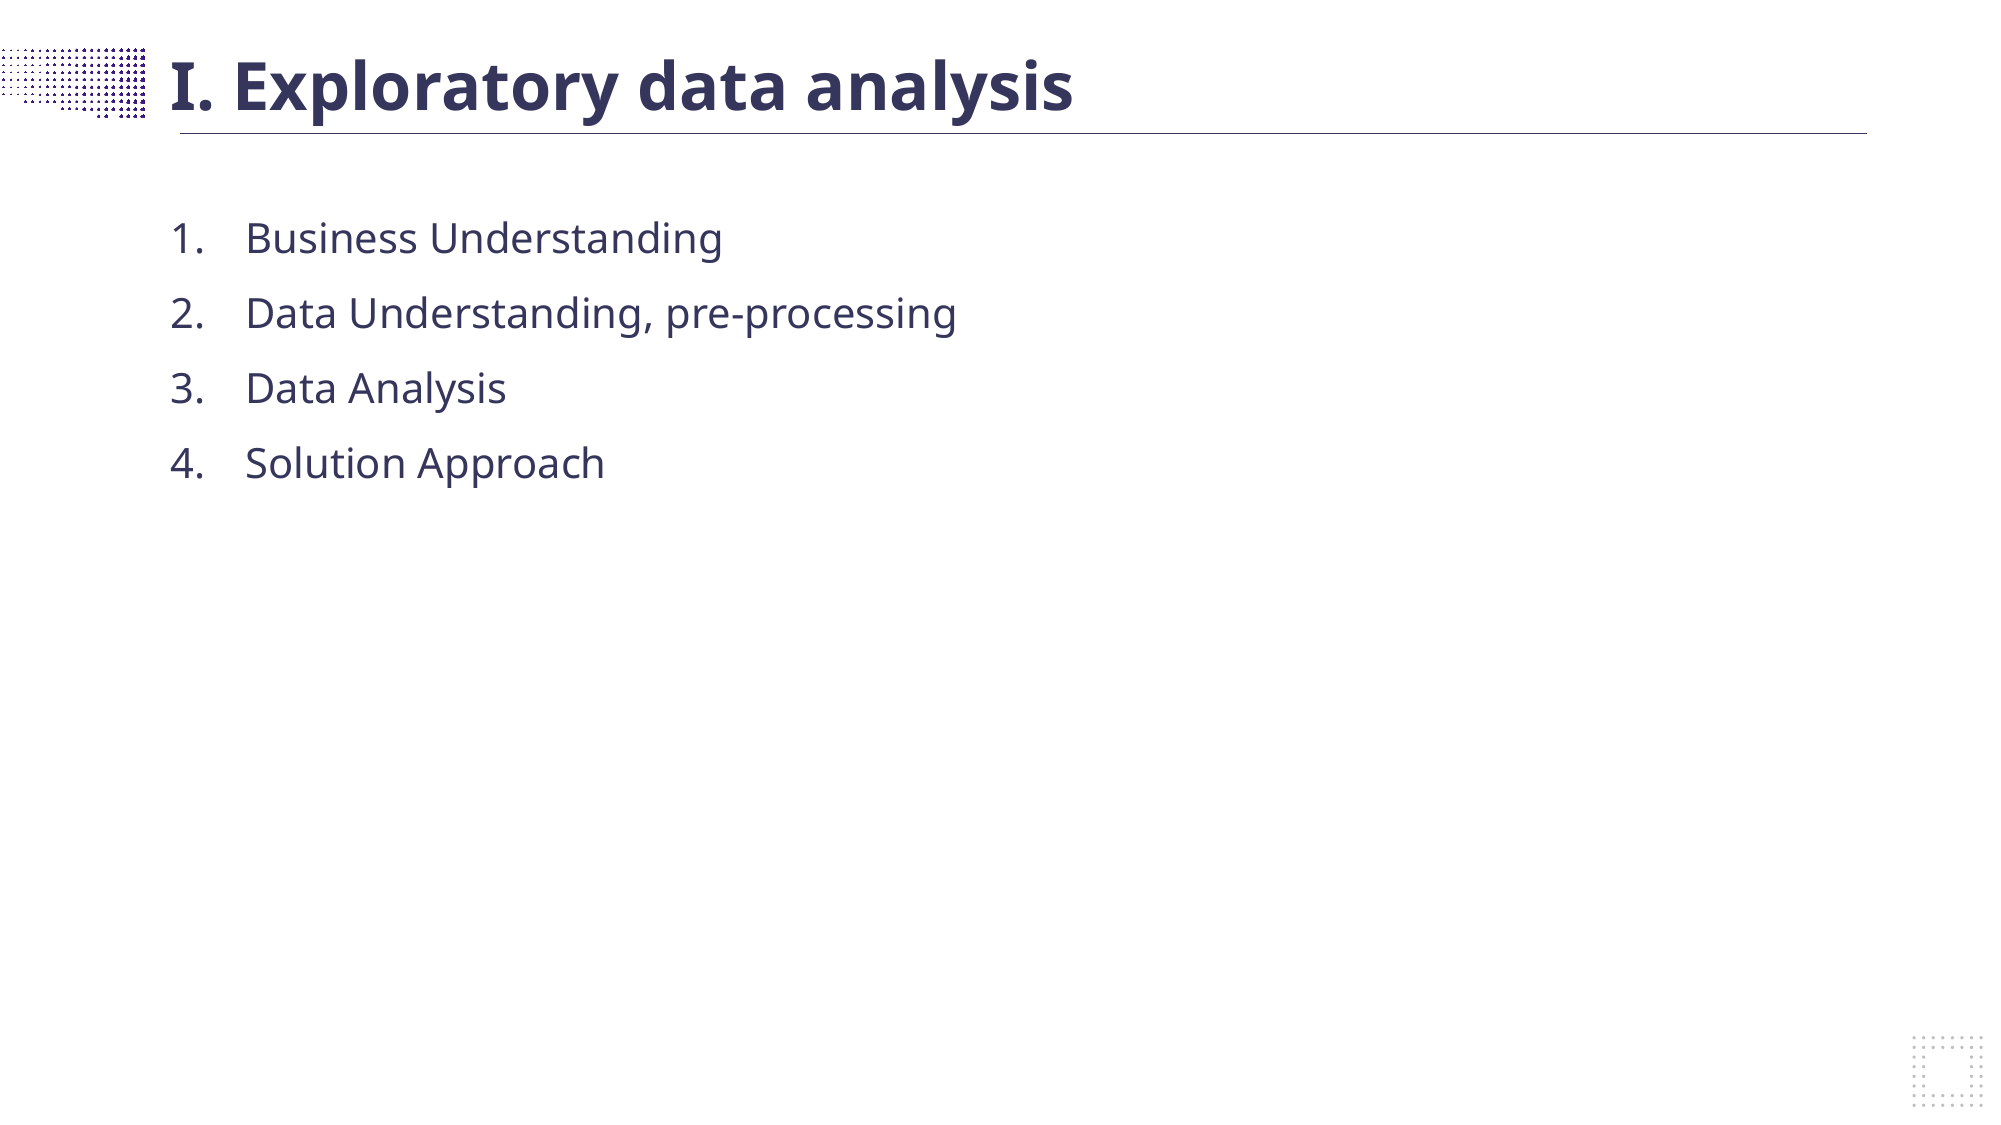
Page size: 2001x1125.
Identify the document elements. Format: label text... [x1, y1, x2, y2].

list I. Exploratory data analysis [155, 45, 1872, 133]
text_box Business Understanding Data Understanding, pre-processing Data Analysis Solution Approach [155, 179, 1872, 570]
